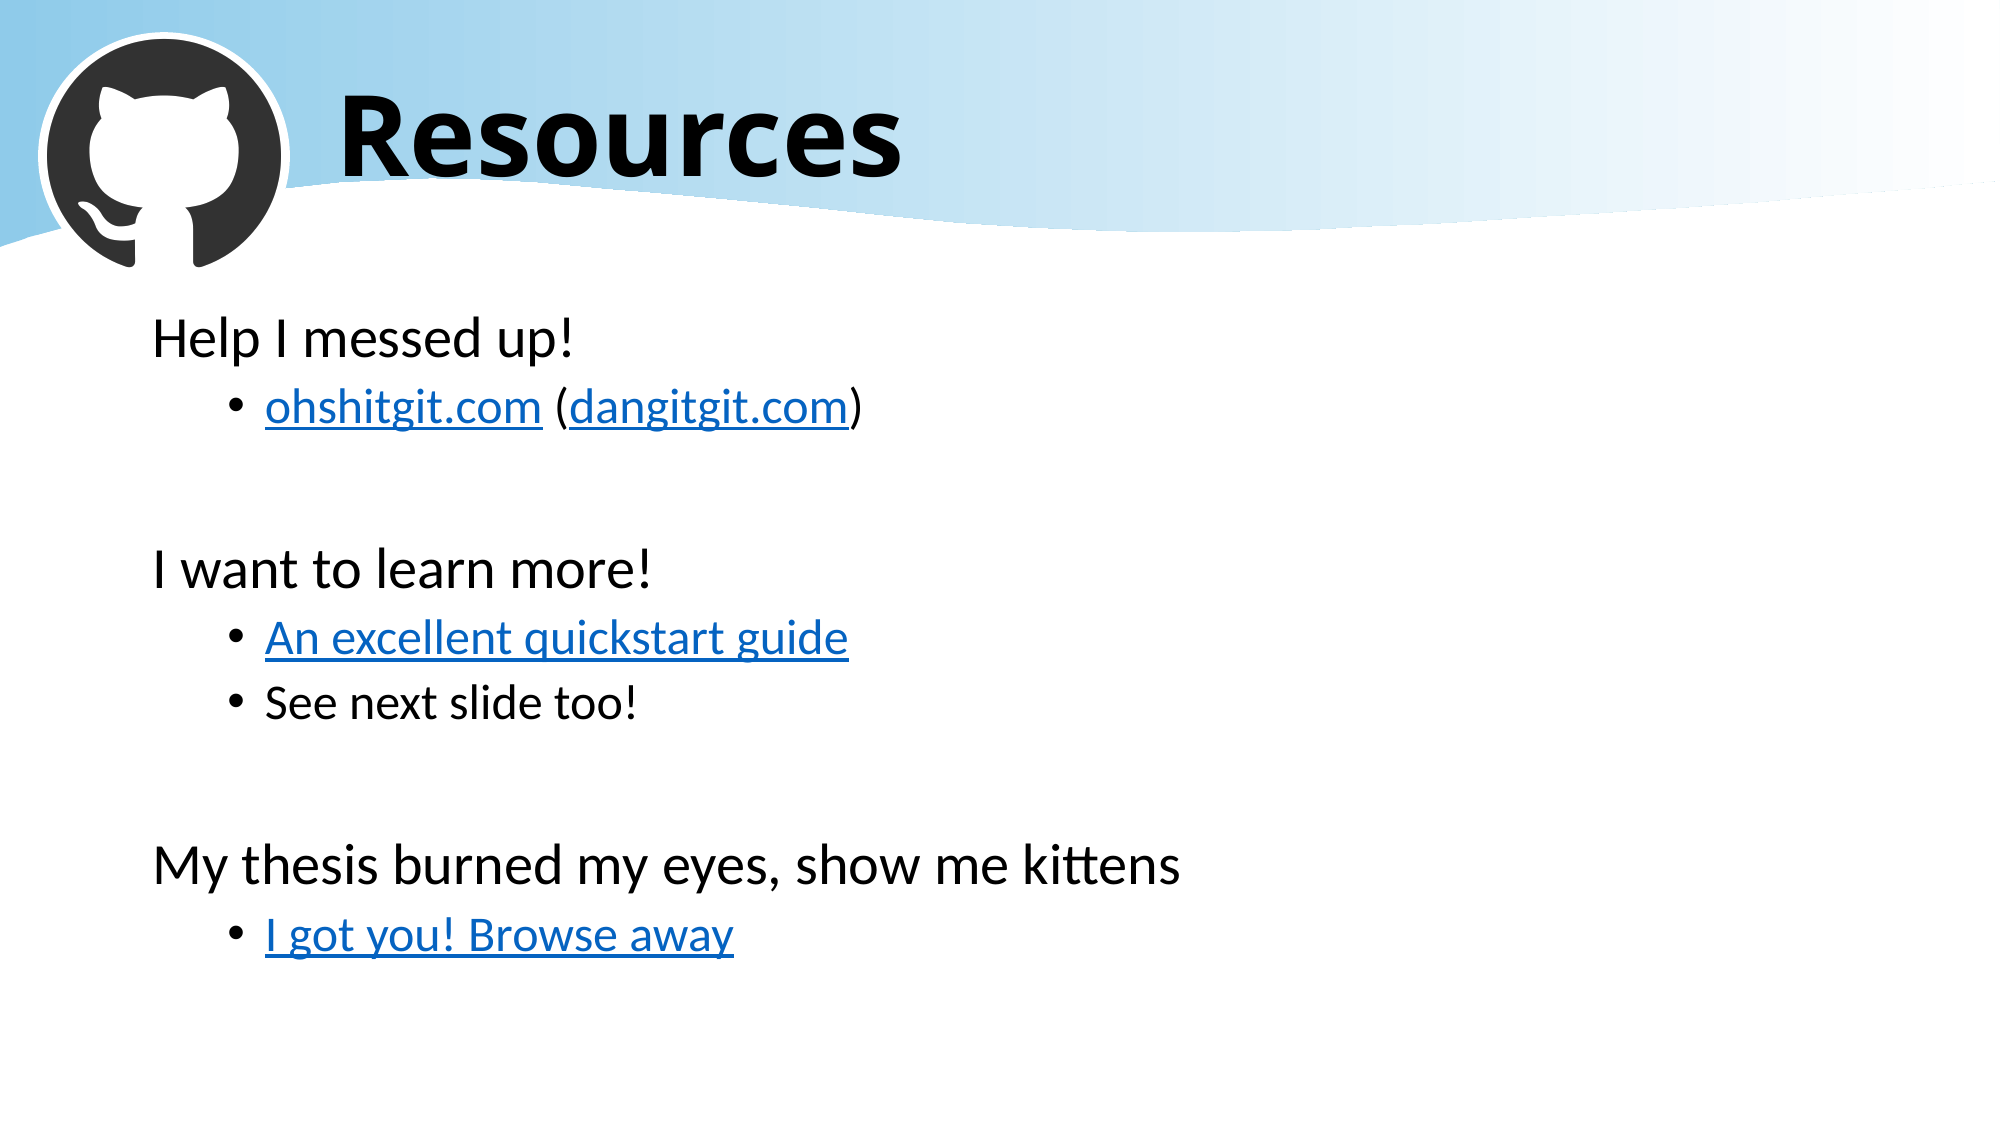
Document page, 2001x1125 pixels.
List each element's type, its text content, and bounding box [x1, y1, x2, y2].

list Help I messed up! ohshitgit.com (dangitgit.com) I want to learn more! An excellent quickstart guide See next slide too! My thesis burned my eyes, show me kittens I got you! Browse away [137, 299, 1863, 1014]
title Resources [320, 46, 1863, 234]
picture [47, 36, 281, 270]
